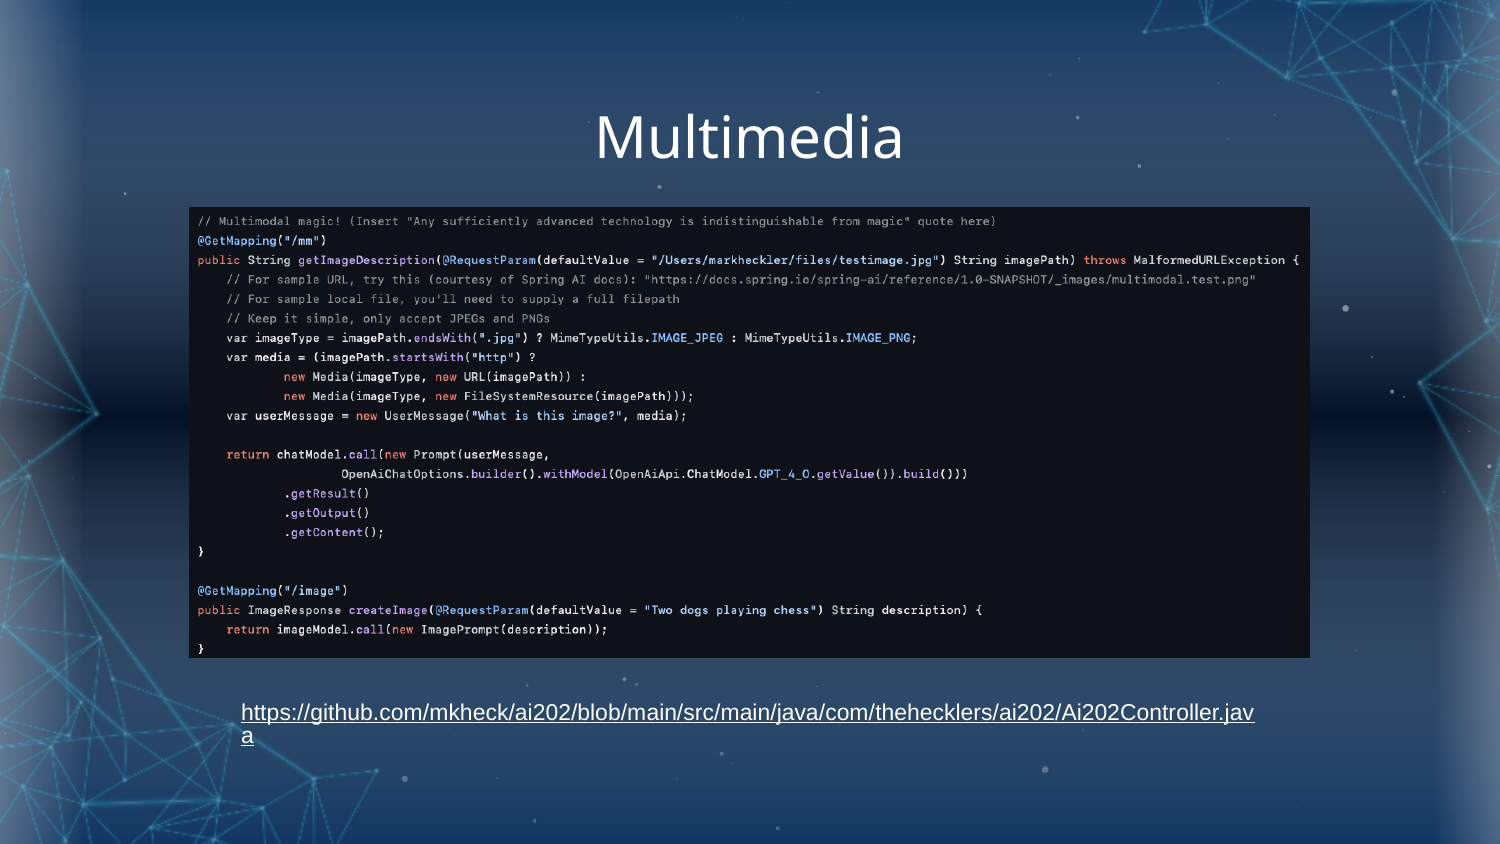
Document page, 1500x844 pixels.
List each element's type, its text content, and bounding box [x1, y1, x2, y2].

text_box https://github.com/mkheck/ai202/blob/main/src/main/java/com/thehecklers/ai202/Ai202Controller.java [226, 682, 1274, 746]
picture [0, 0, 1500, 844]
title Multimedia [117, 88, 1382, 183]
